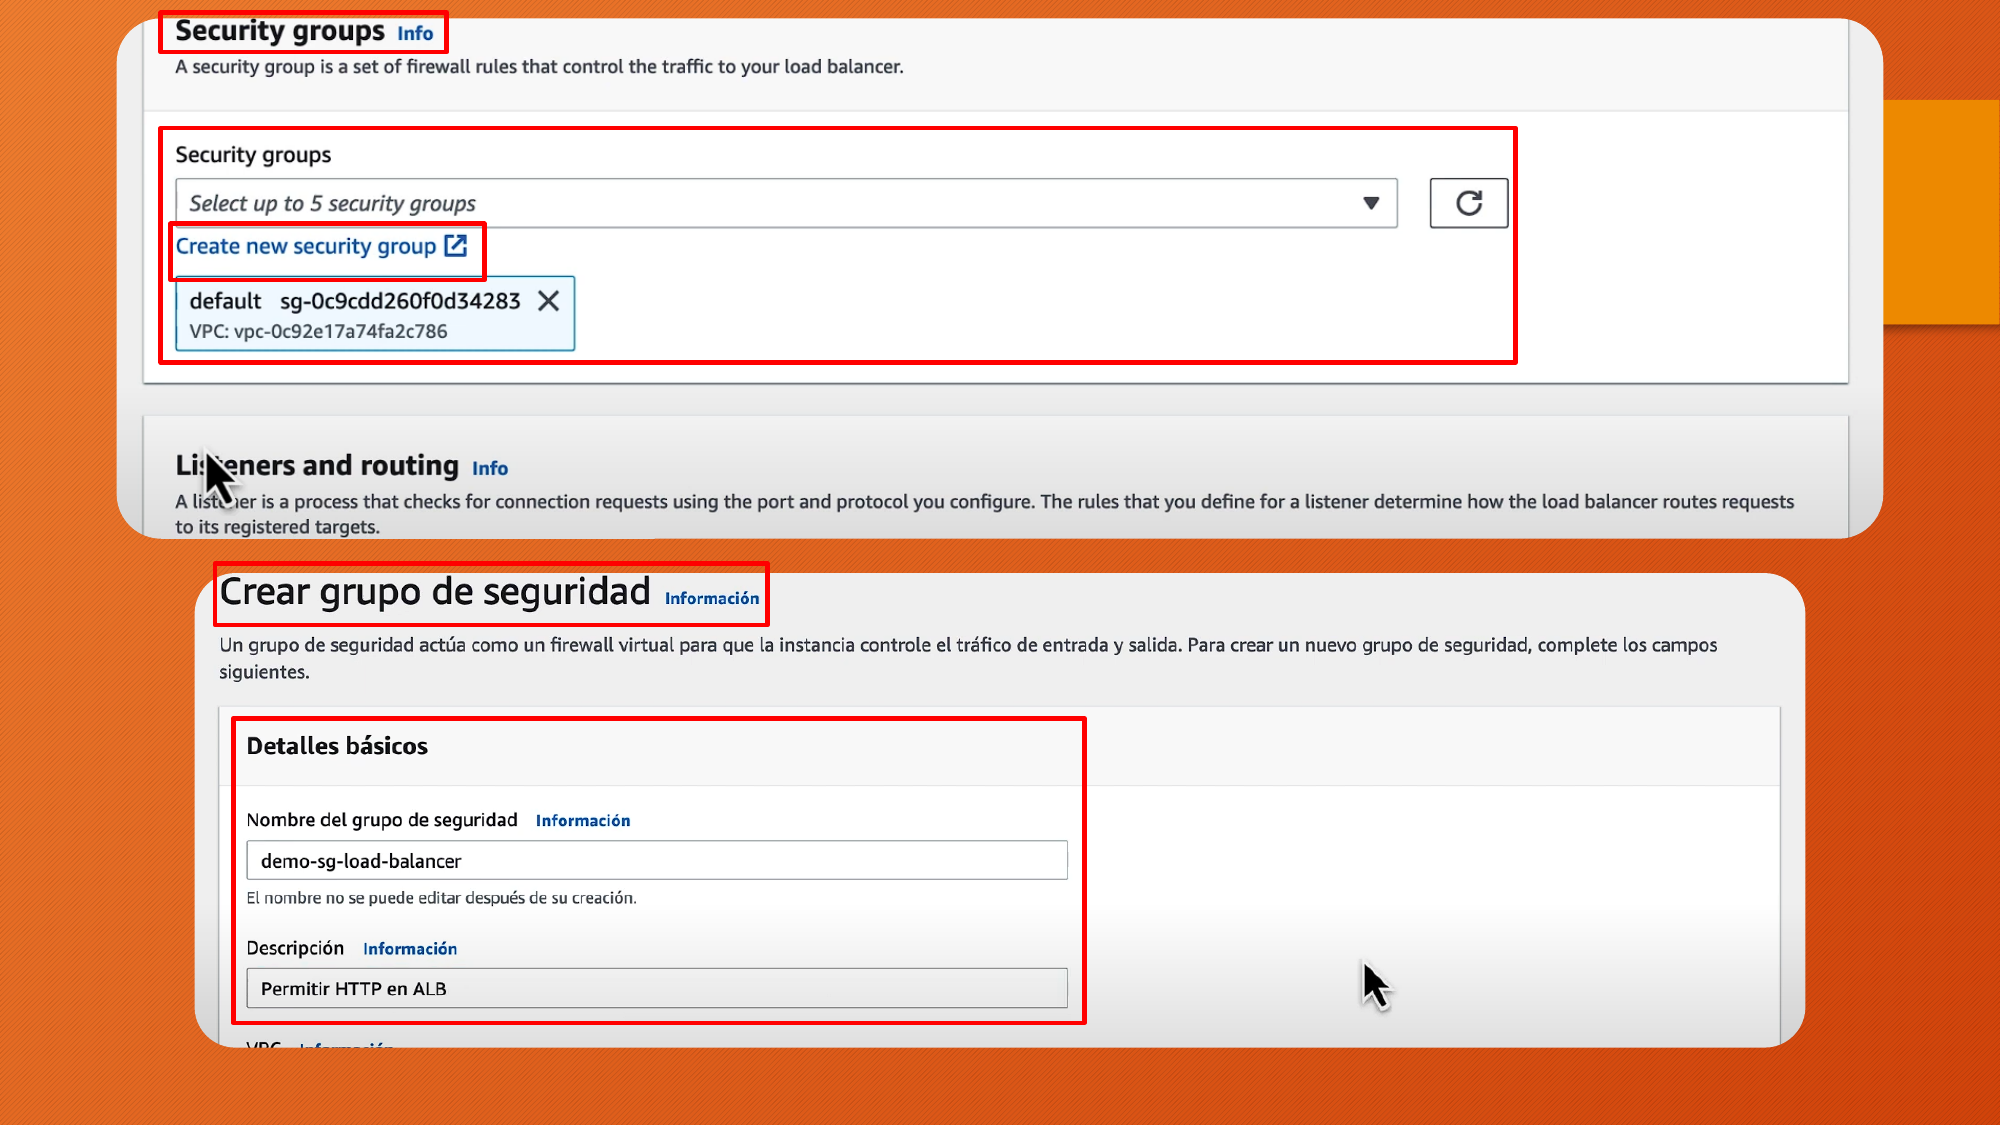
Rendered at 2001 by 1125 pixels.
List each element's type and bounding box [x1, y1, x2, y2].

picture [194, 572, 1806, 1048]
picture [116, 18, 2000, 539]
